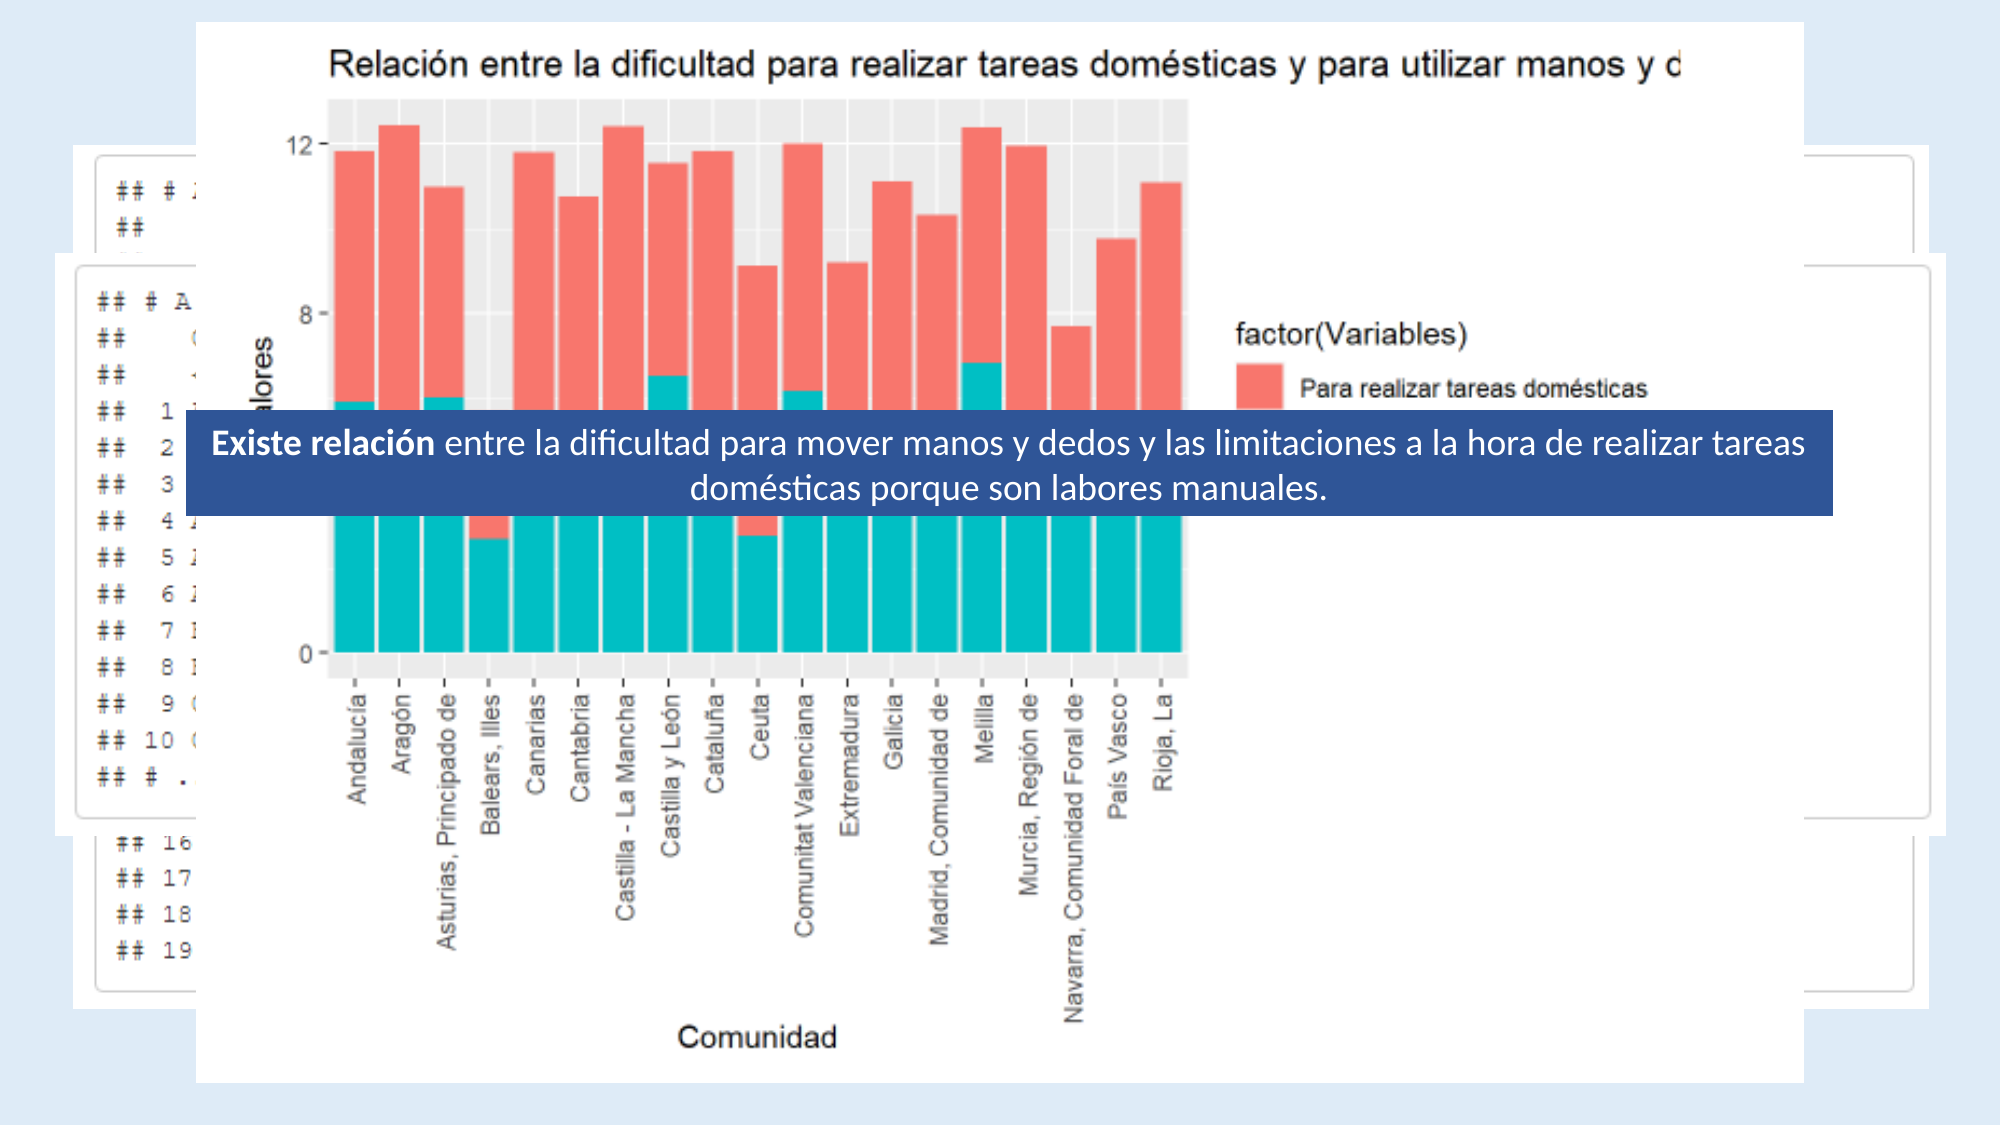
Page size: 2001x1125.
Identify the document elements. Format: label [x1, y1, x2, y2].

picture [55, 22, 1946, 1083]
